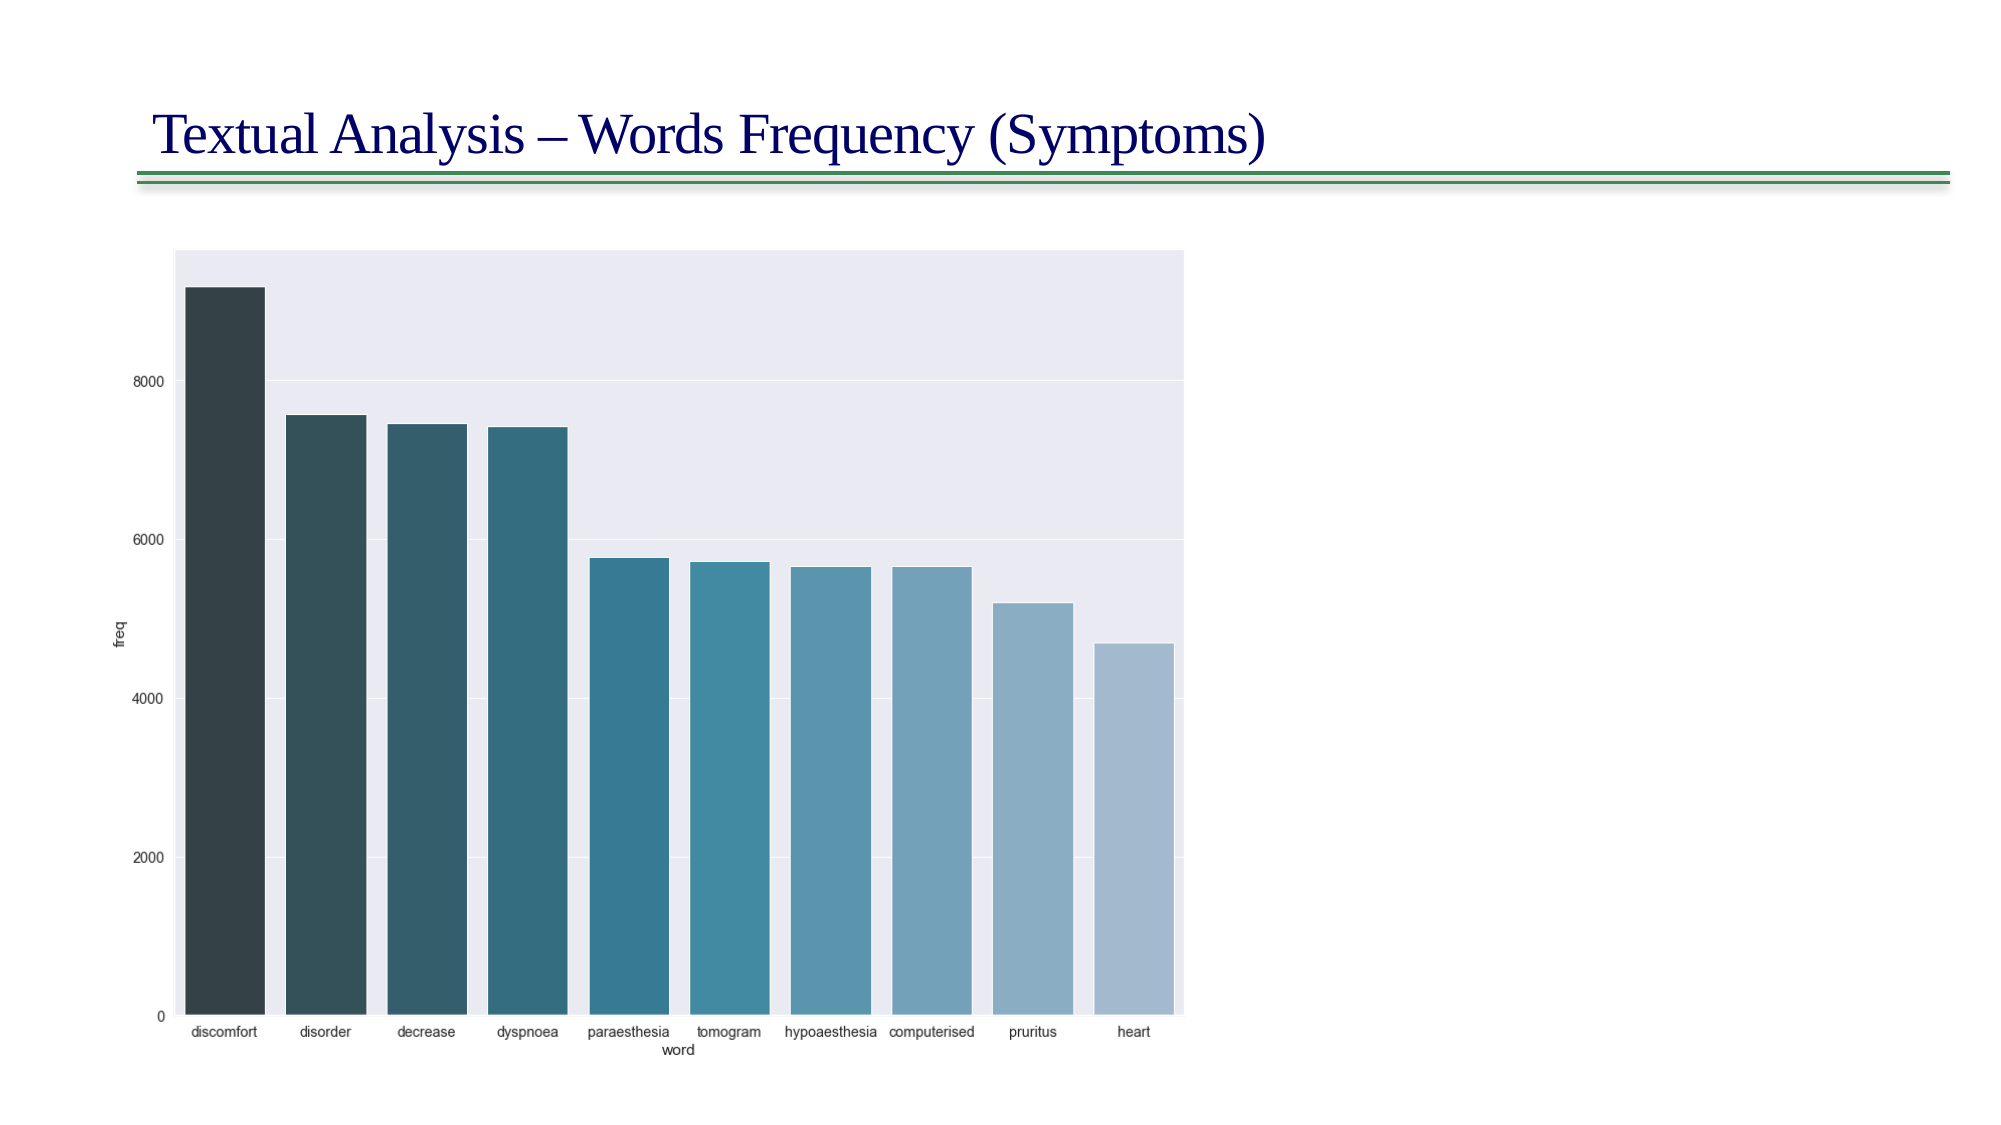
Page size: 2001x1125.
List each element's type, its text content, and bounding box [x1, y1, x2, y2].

picture [107, 236, 1198, 1064]
title Textual Analysis – Words Frequency (Symptoms) [137, 47, 1950, 171]
